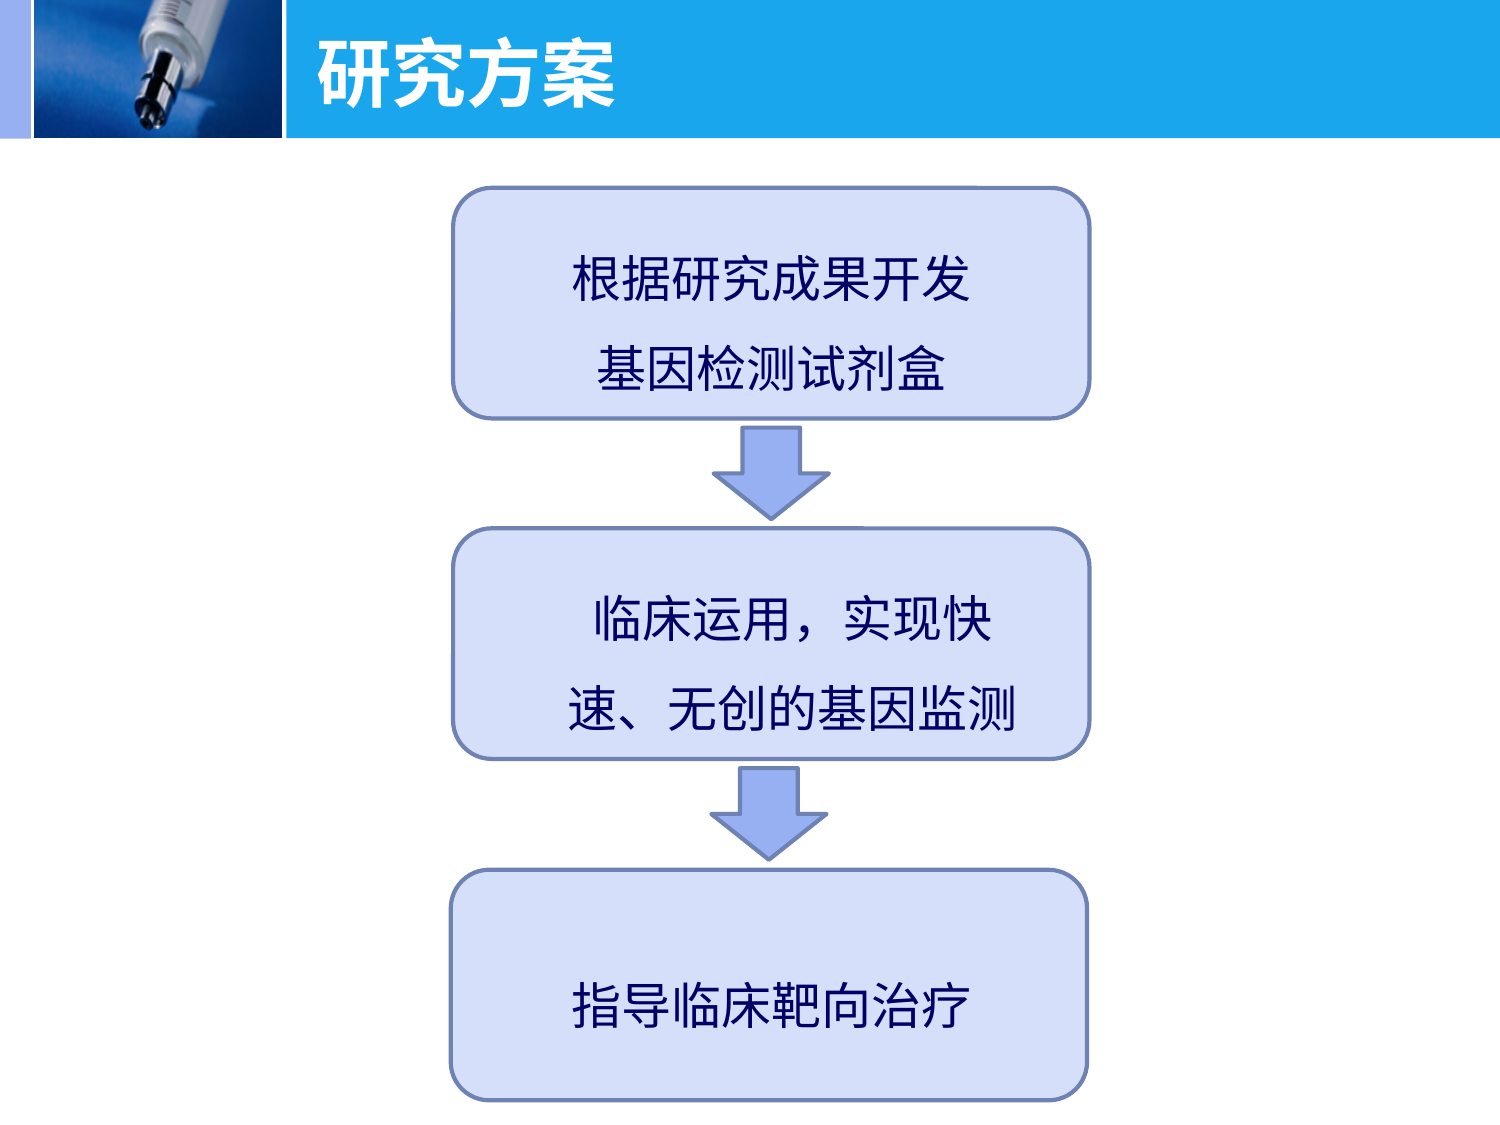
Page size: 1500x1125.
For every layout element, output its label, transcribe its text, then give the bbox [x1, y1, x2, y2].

title 研究方案 [301, 24, 1463, 118]
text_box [450, 187, 1090, 1101]
picture [34, 0, 282, 138]
